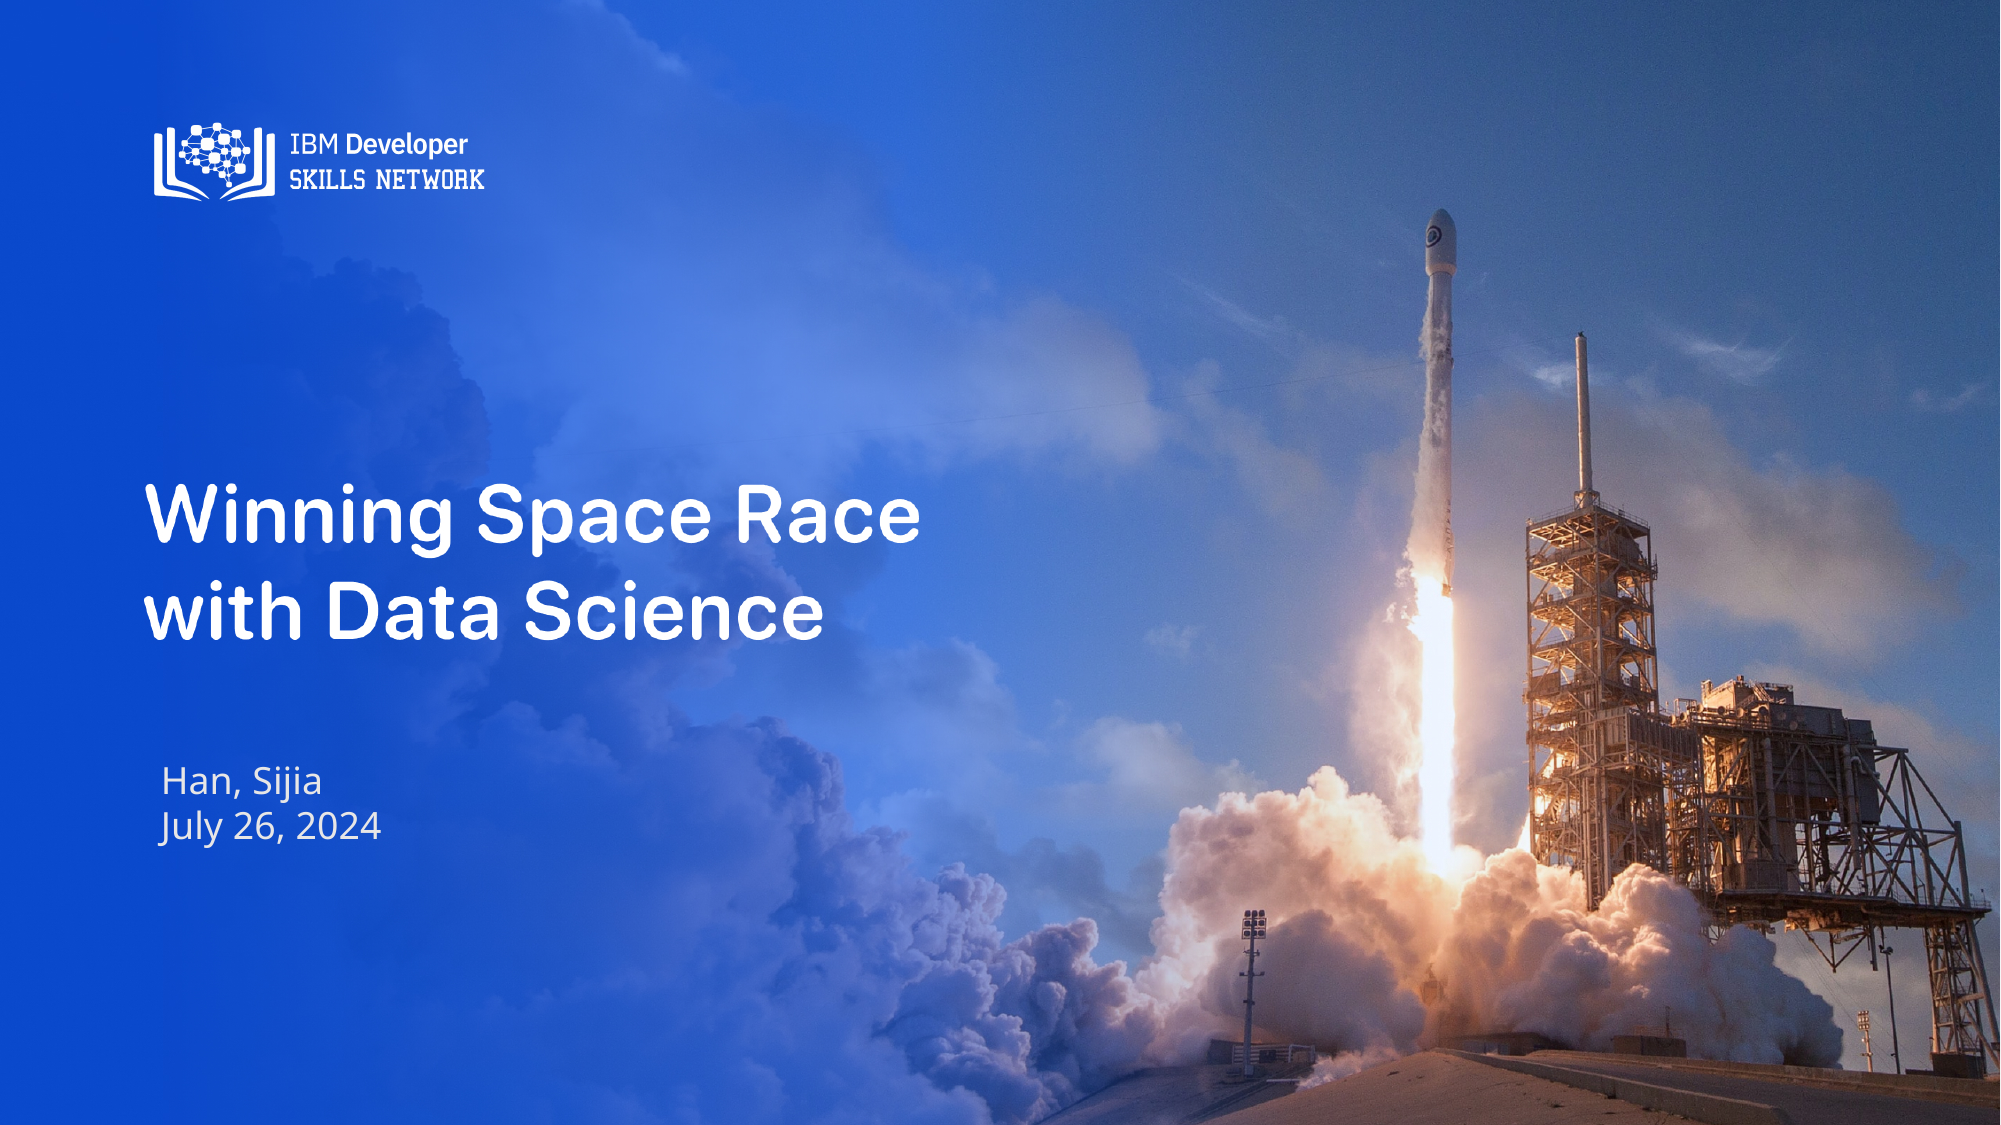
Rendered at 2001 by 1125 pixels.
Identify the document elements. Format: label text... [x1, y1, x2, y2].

picture [0, 0, 2001, 1125]
text_box Han, Sijia July 26, 2024 [145, 749, 559, 855]
